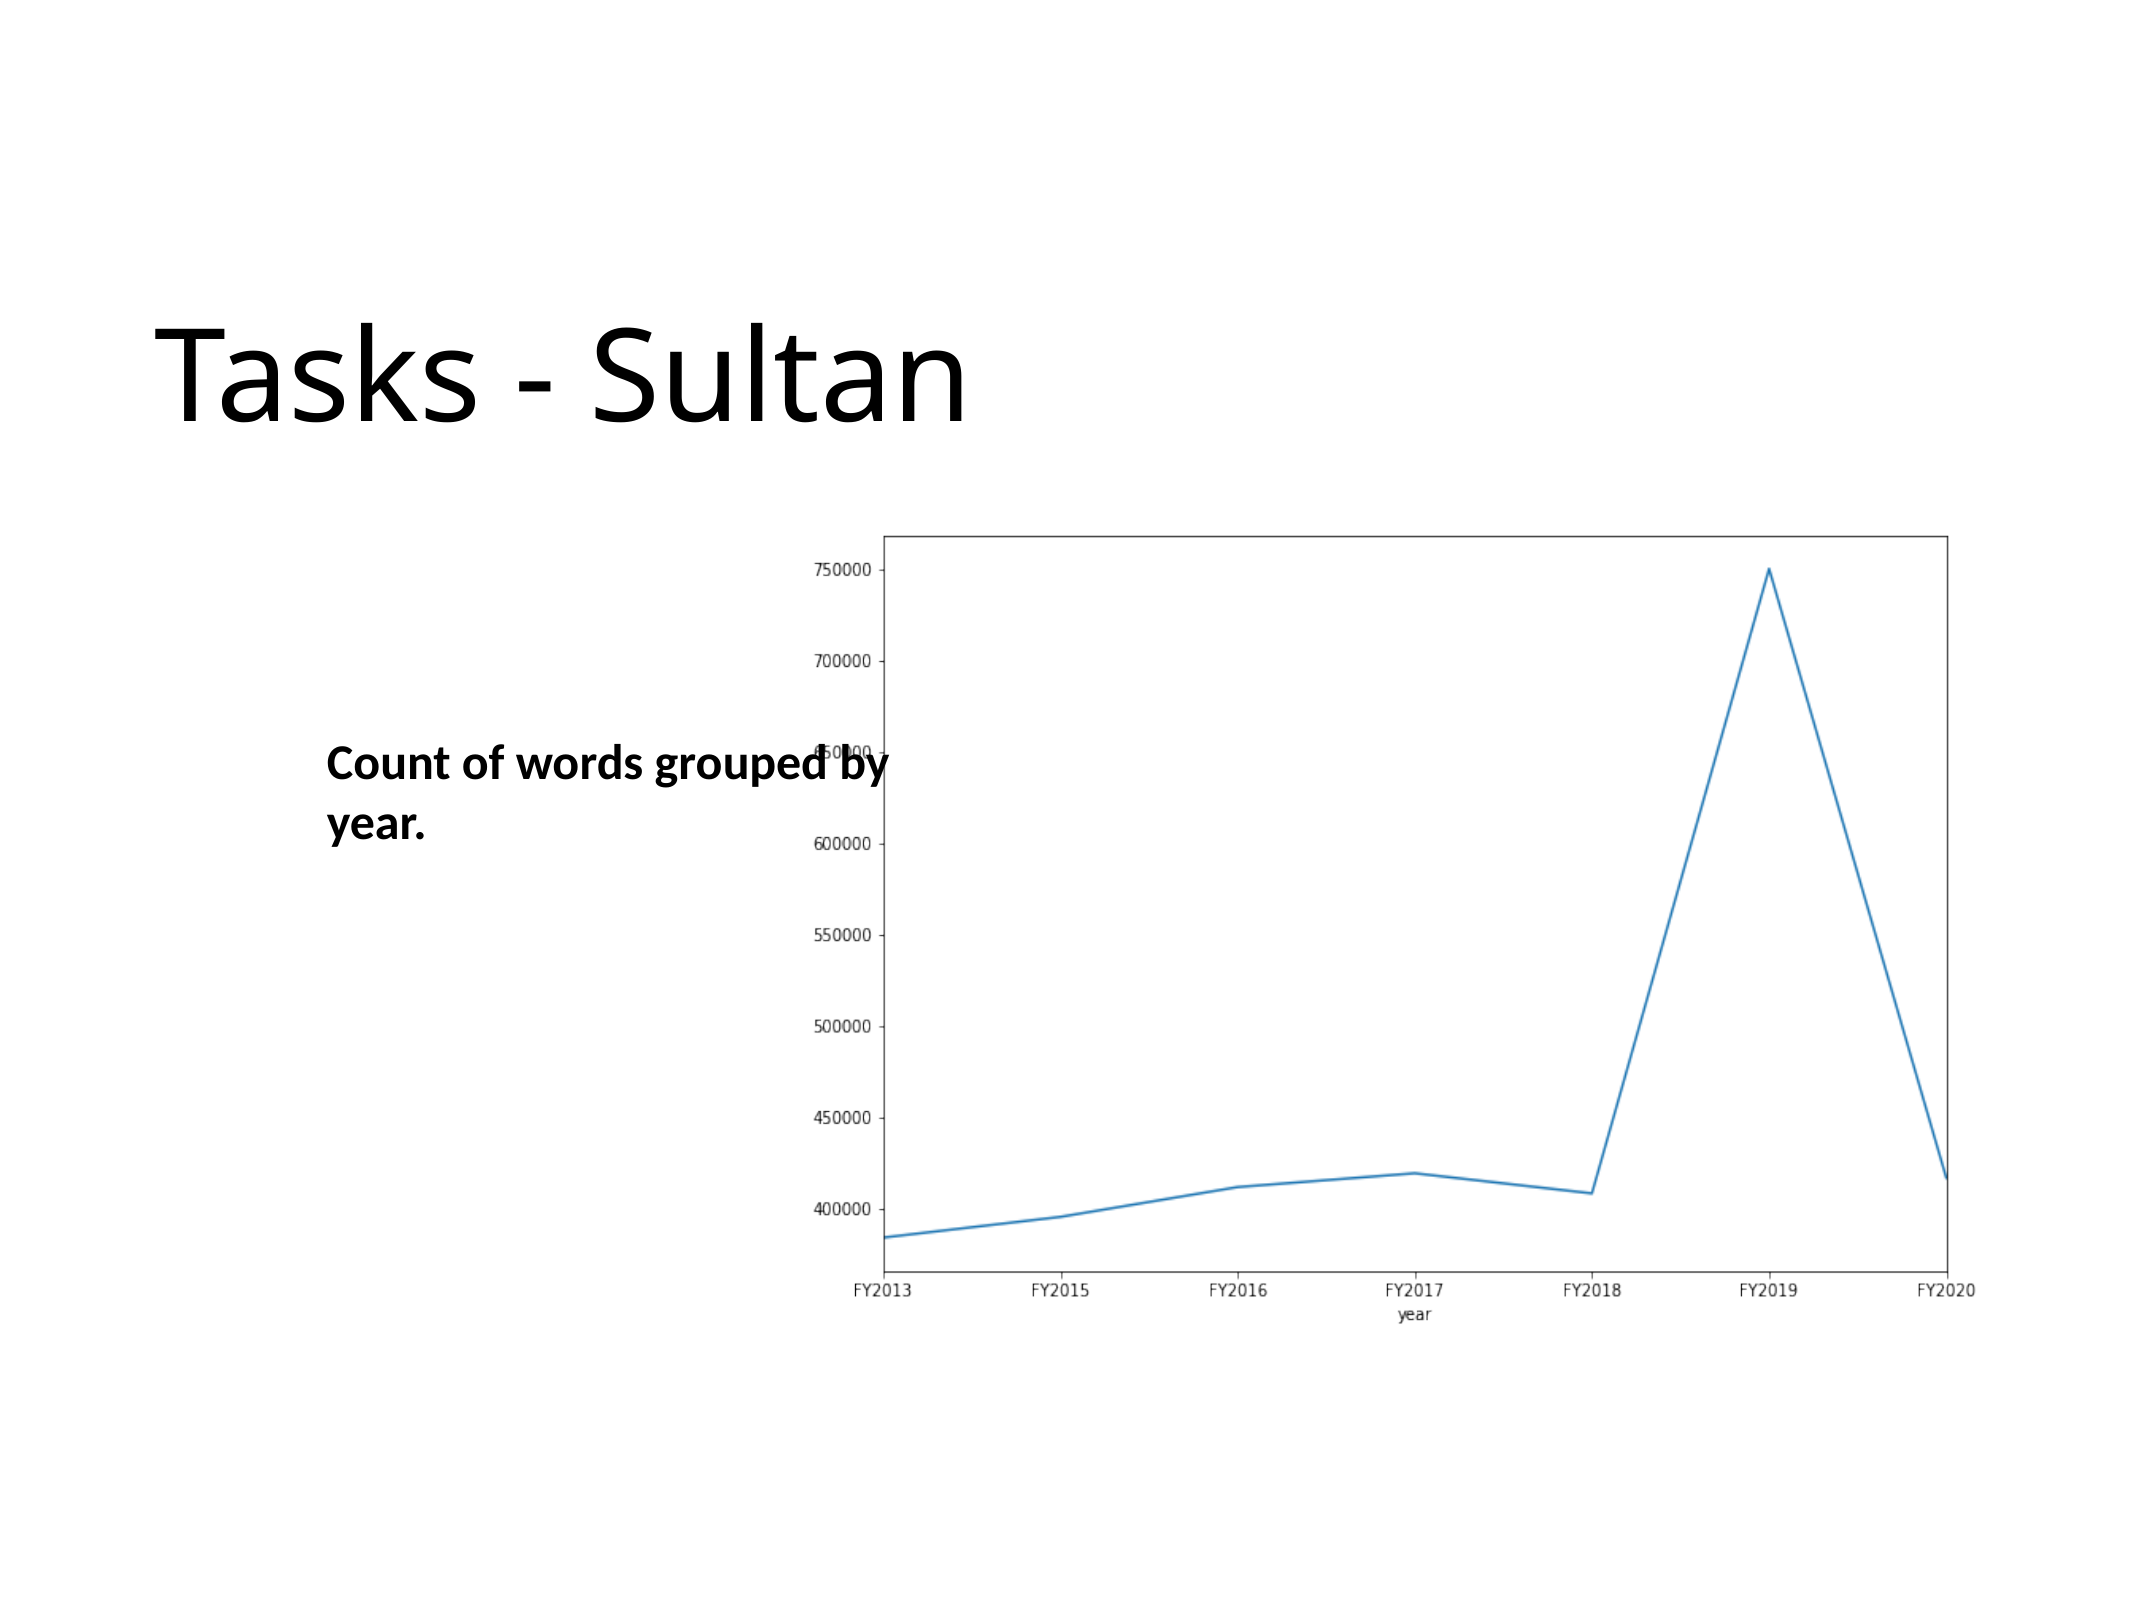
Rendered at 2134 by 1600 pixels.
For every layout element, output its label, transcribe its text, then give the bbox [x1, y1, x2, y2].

picture [801, 523, 1987, 1337]
text_box Count of words grouped by year. [318, 721, 801, 858]
title Tasks - Sultan [146, 263, 1988, 497]
